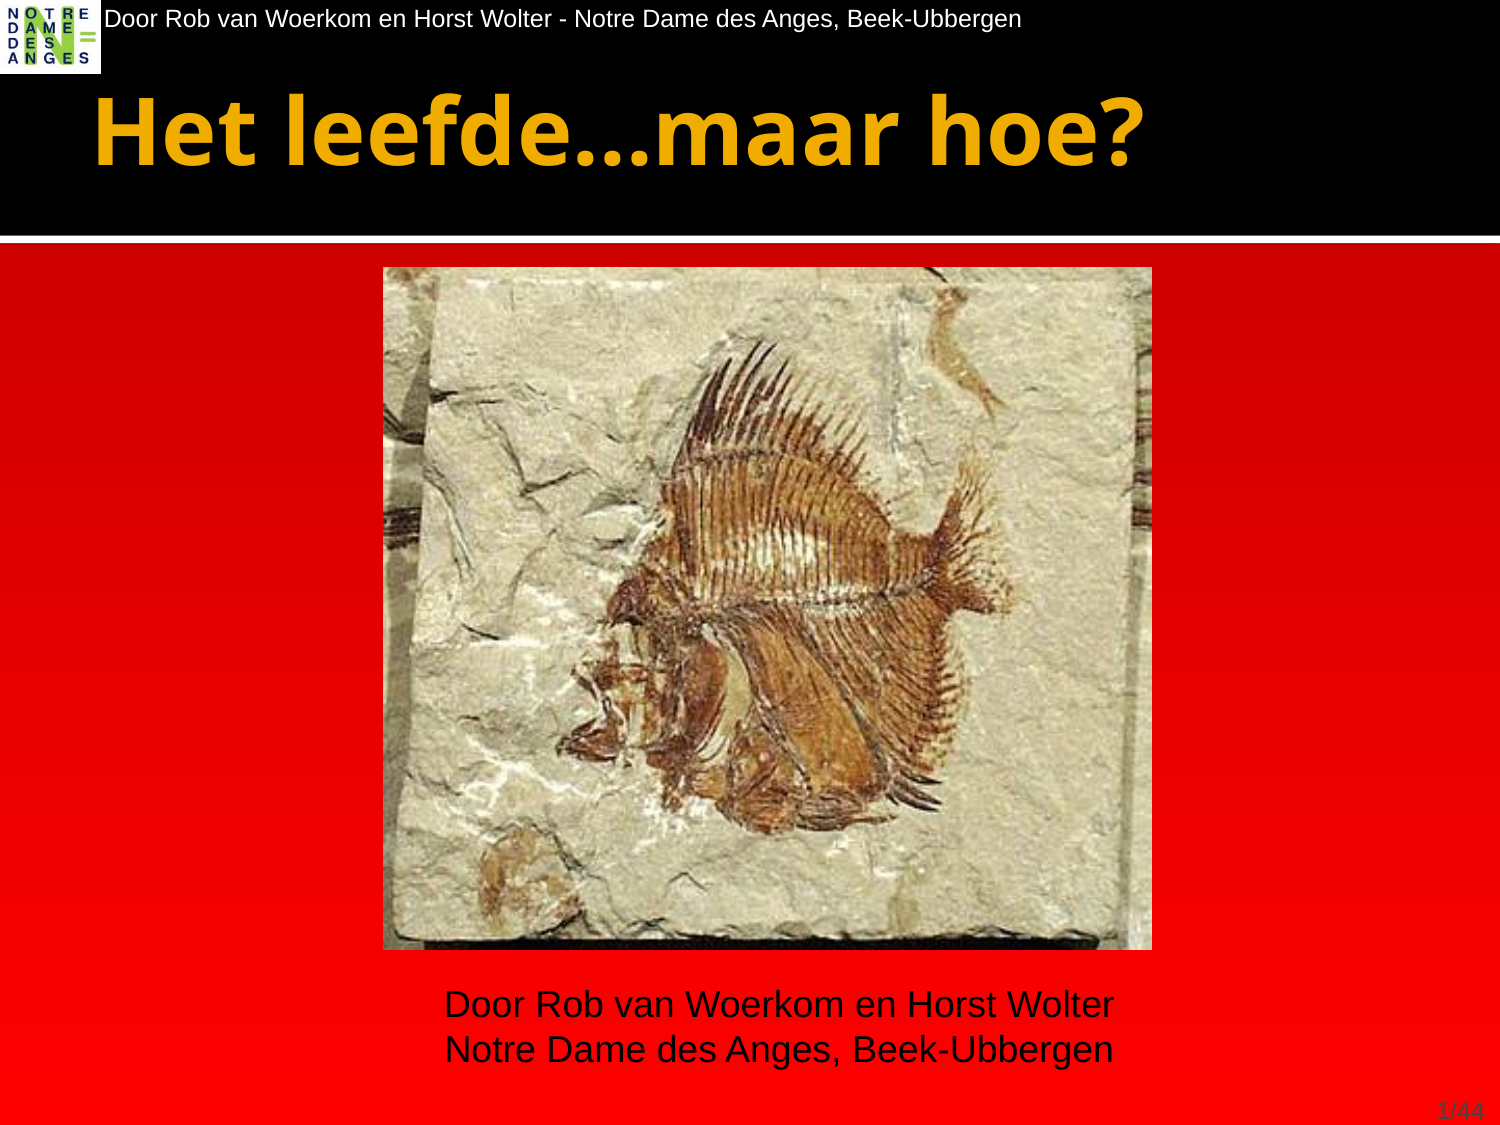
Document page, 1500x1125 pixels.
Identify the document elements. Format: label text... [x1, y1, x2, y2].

text_box Door Rob van Woerkom en Horst Wolter Notre Dame des Anges, Beek-Ubbergen [328, 972, 1231, 1078]
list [383, 267, 1152, 950]
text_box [0, 0, 1105, 74]
title Het leefde...maar hoe? [75, 25, 1425, 231]
slide_number 1/44 [1356, 1070, 1500, 1125]
